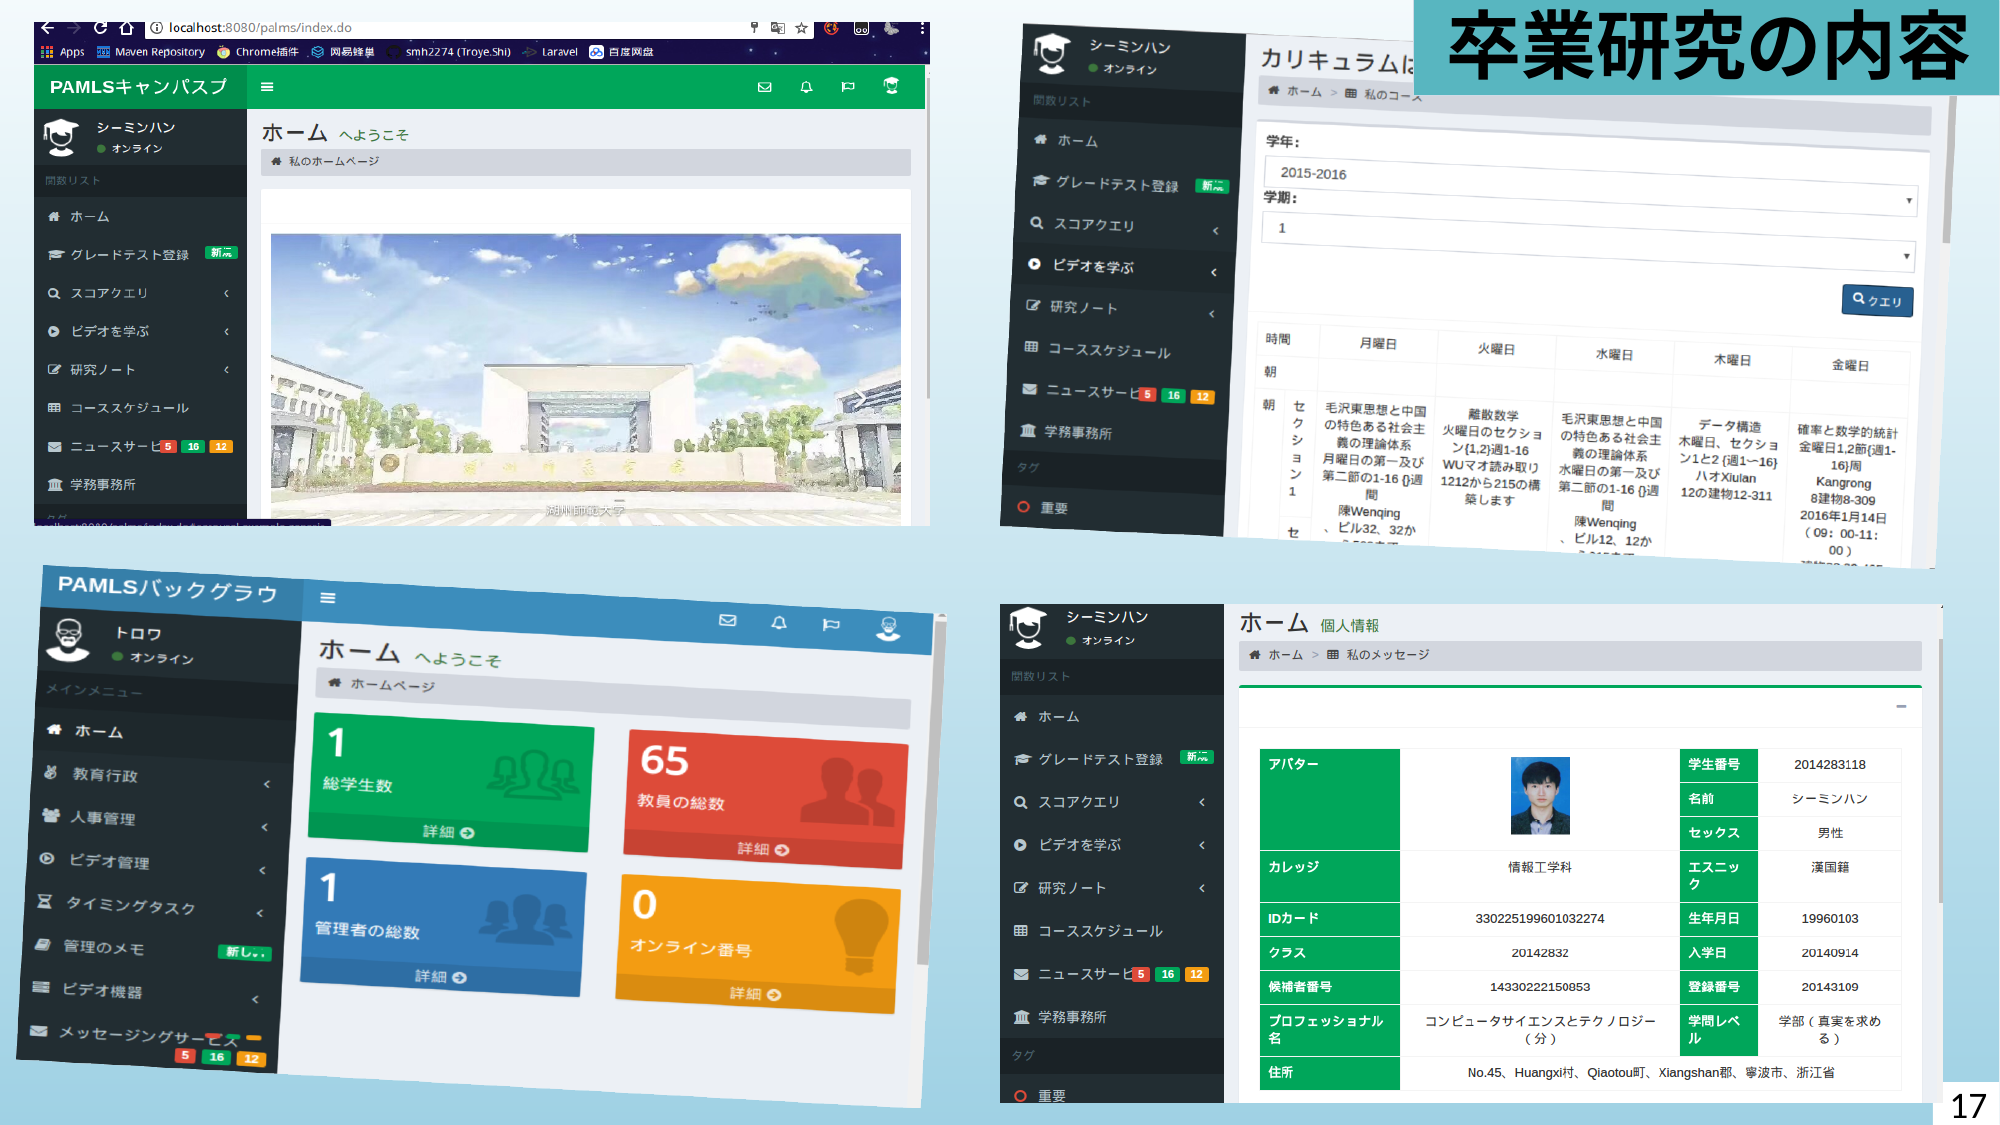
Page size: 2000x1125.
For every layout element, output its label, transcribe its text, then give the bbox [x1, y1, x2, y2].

picture [17, 565, 946, 1108]
text_box 卒業研究の内容 [1413, 0, 2000, 96]
picture [1000, 604, 1943, 1103]
picture [1001, 23, 1956, 569]
text_box 17 [1931, 1081, 2000, 1125]
picture [34, 22, 930, 526]
